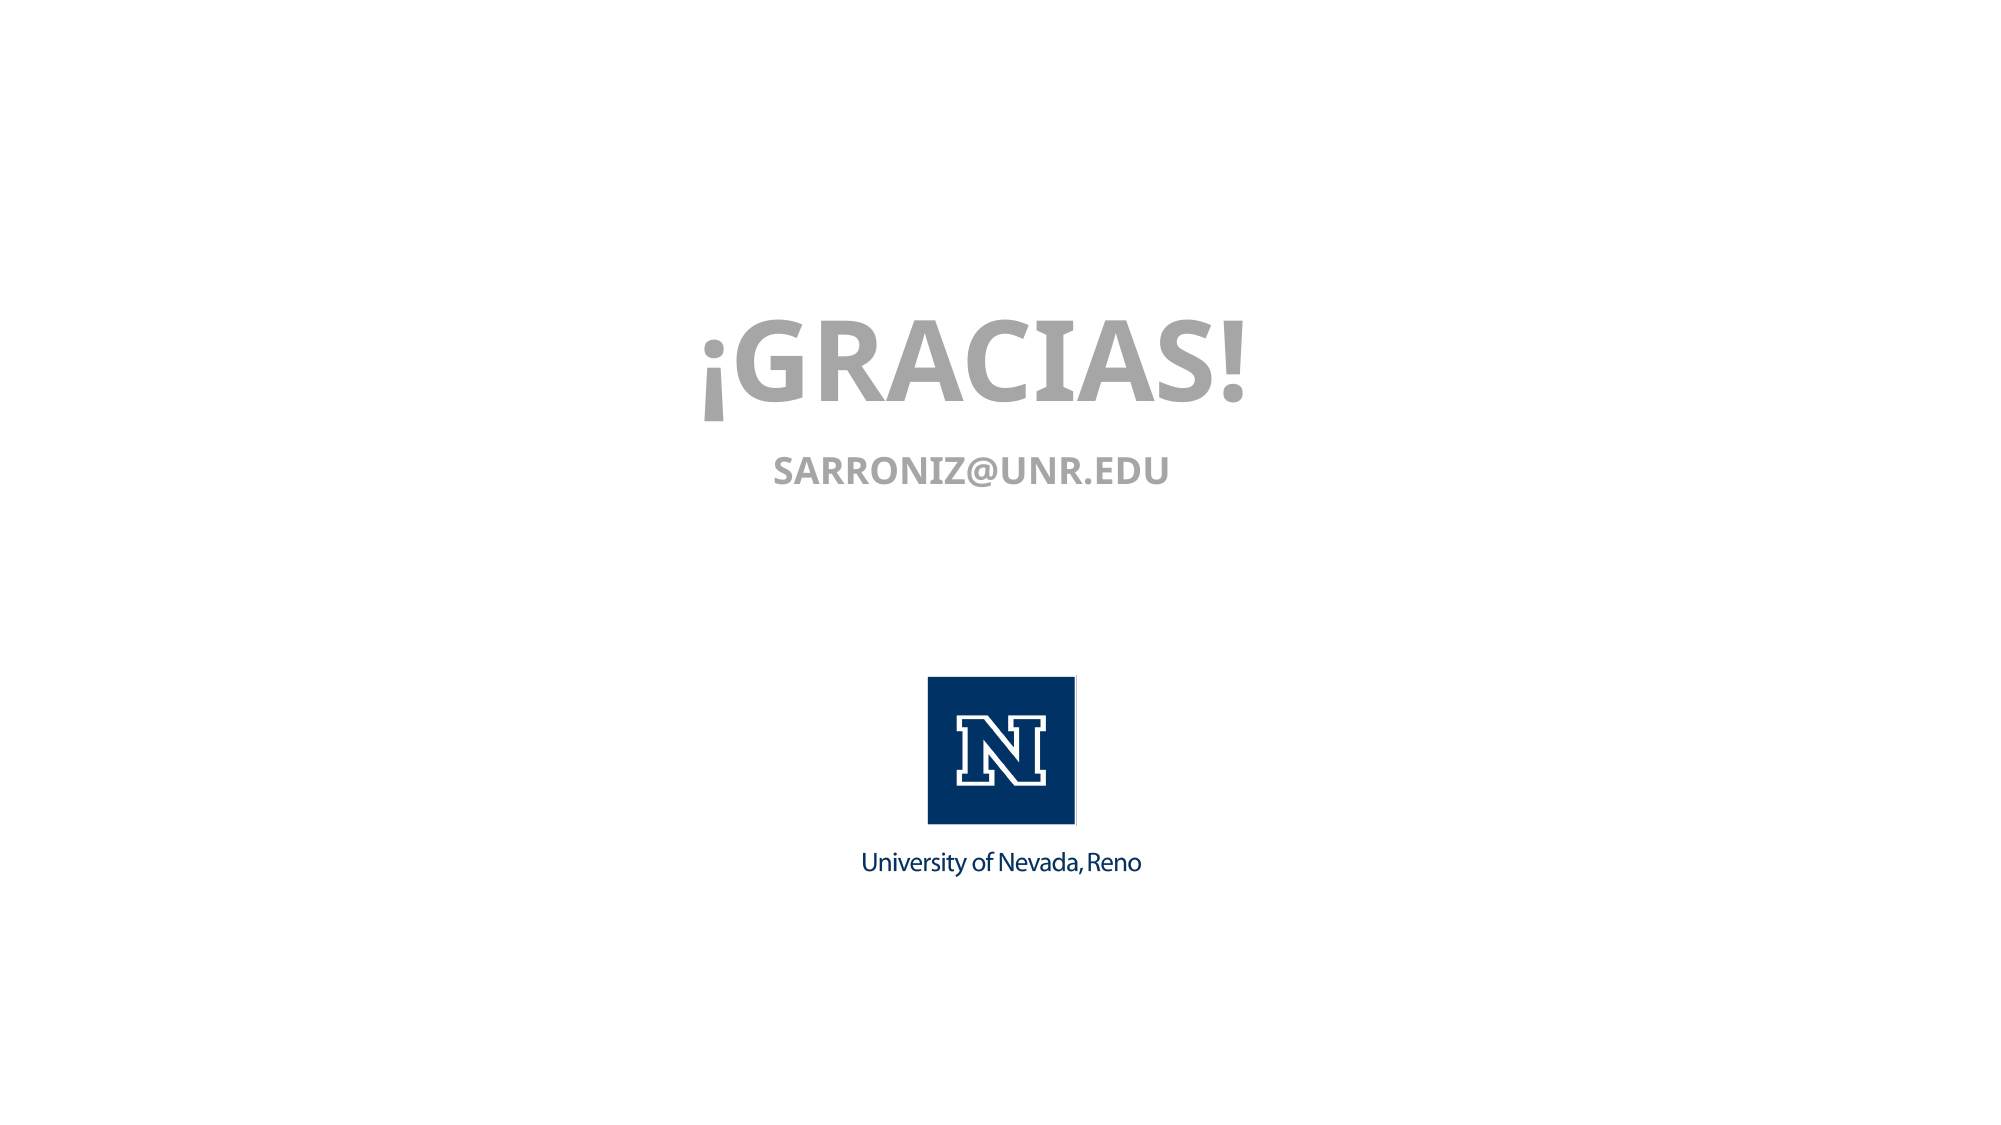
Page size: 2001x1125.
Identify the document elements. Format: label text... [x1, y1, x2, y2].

title ¡Gracias! [683, 296, 1421, 457]
picture [862, 675, 1141, 877]
text_box sarroniz@unr.edu [758, 444, 1202, 528]
